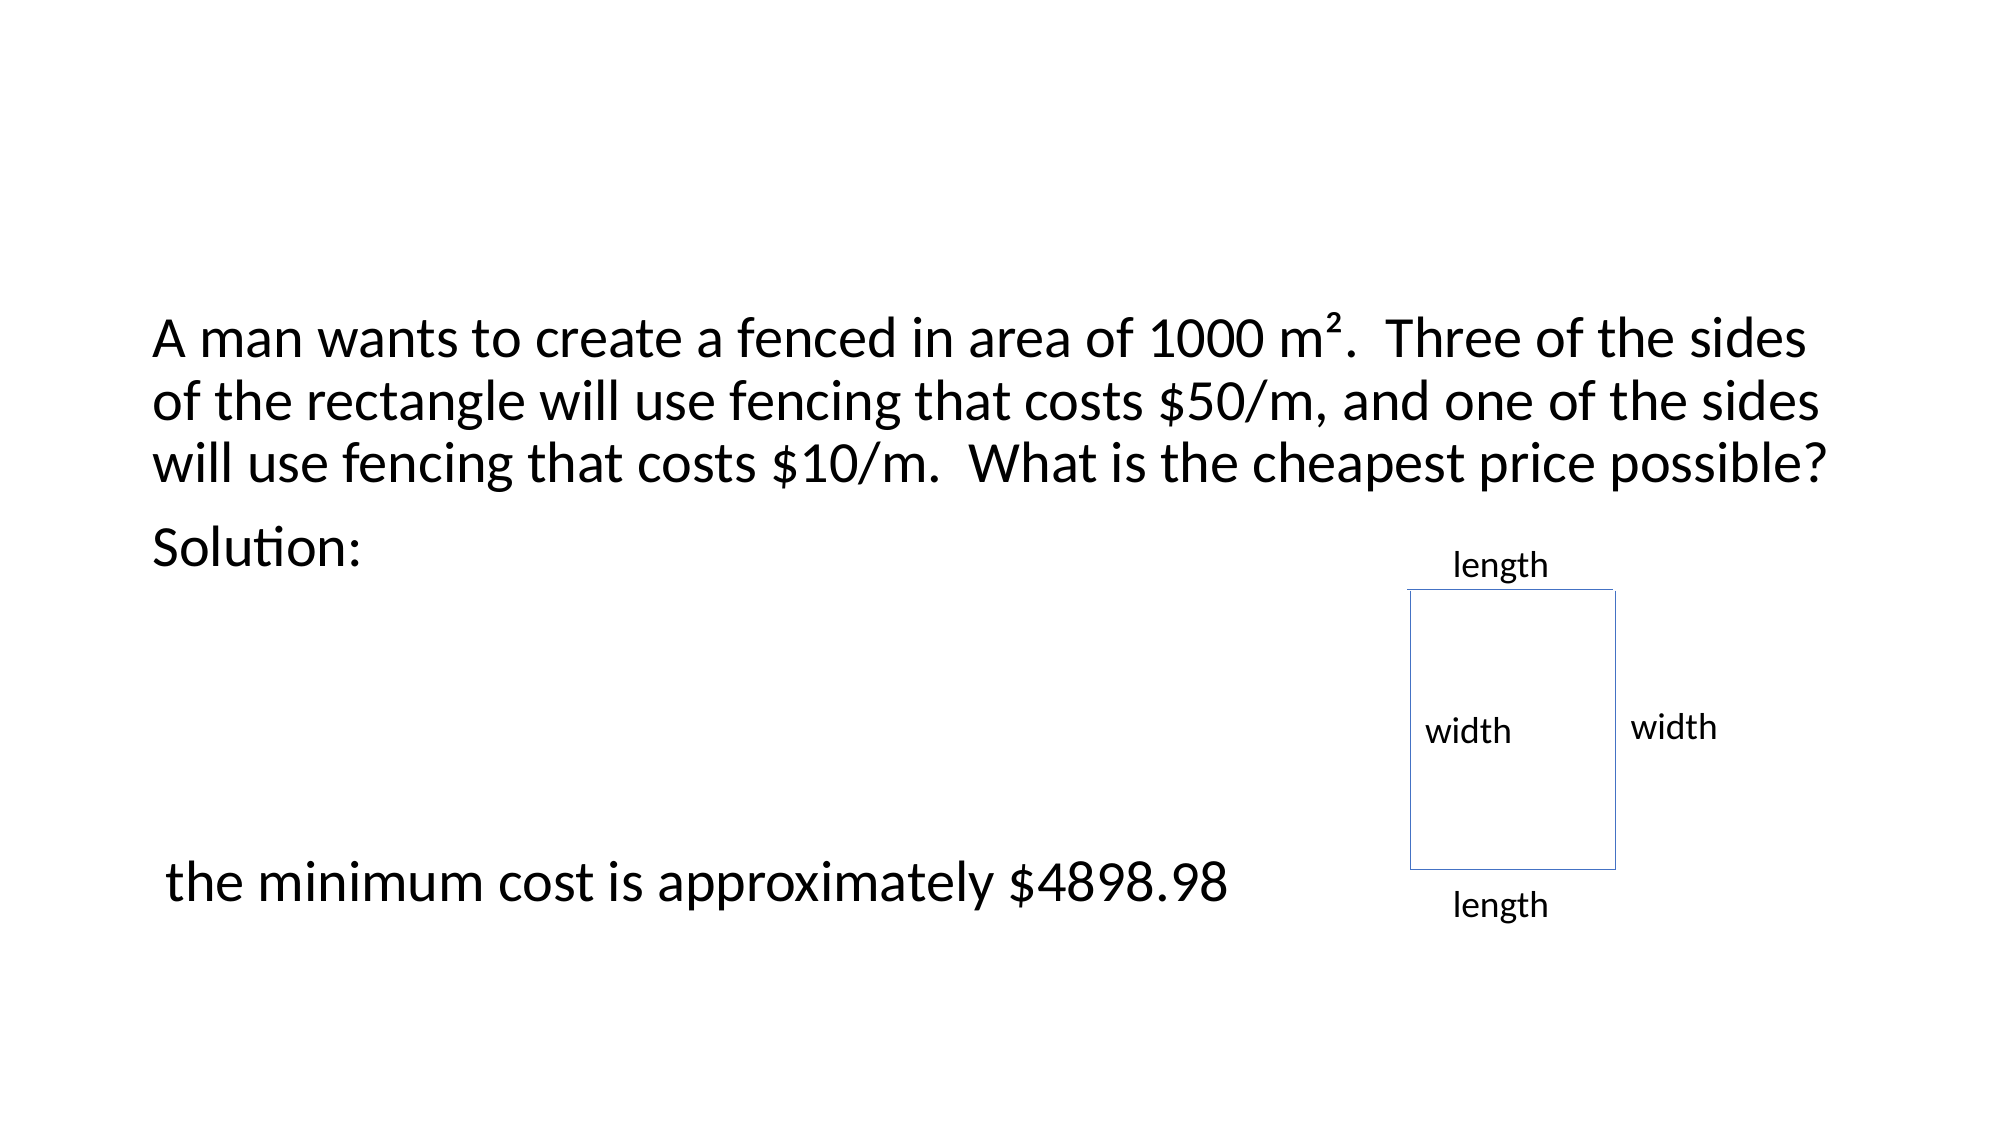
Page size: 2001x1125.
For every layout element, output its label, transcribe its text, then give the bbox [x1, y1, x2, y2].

text_box width [1411, 698, 1561, 759]
text_box length [1438, 532, 1589, 589]
text_box width [1617, 694, 1766, 755]
text_box length [1438, 872, 1589, 933]
